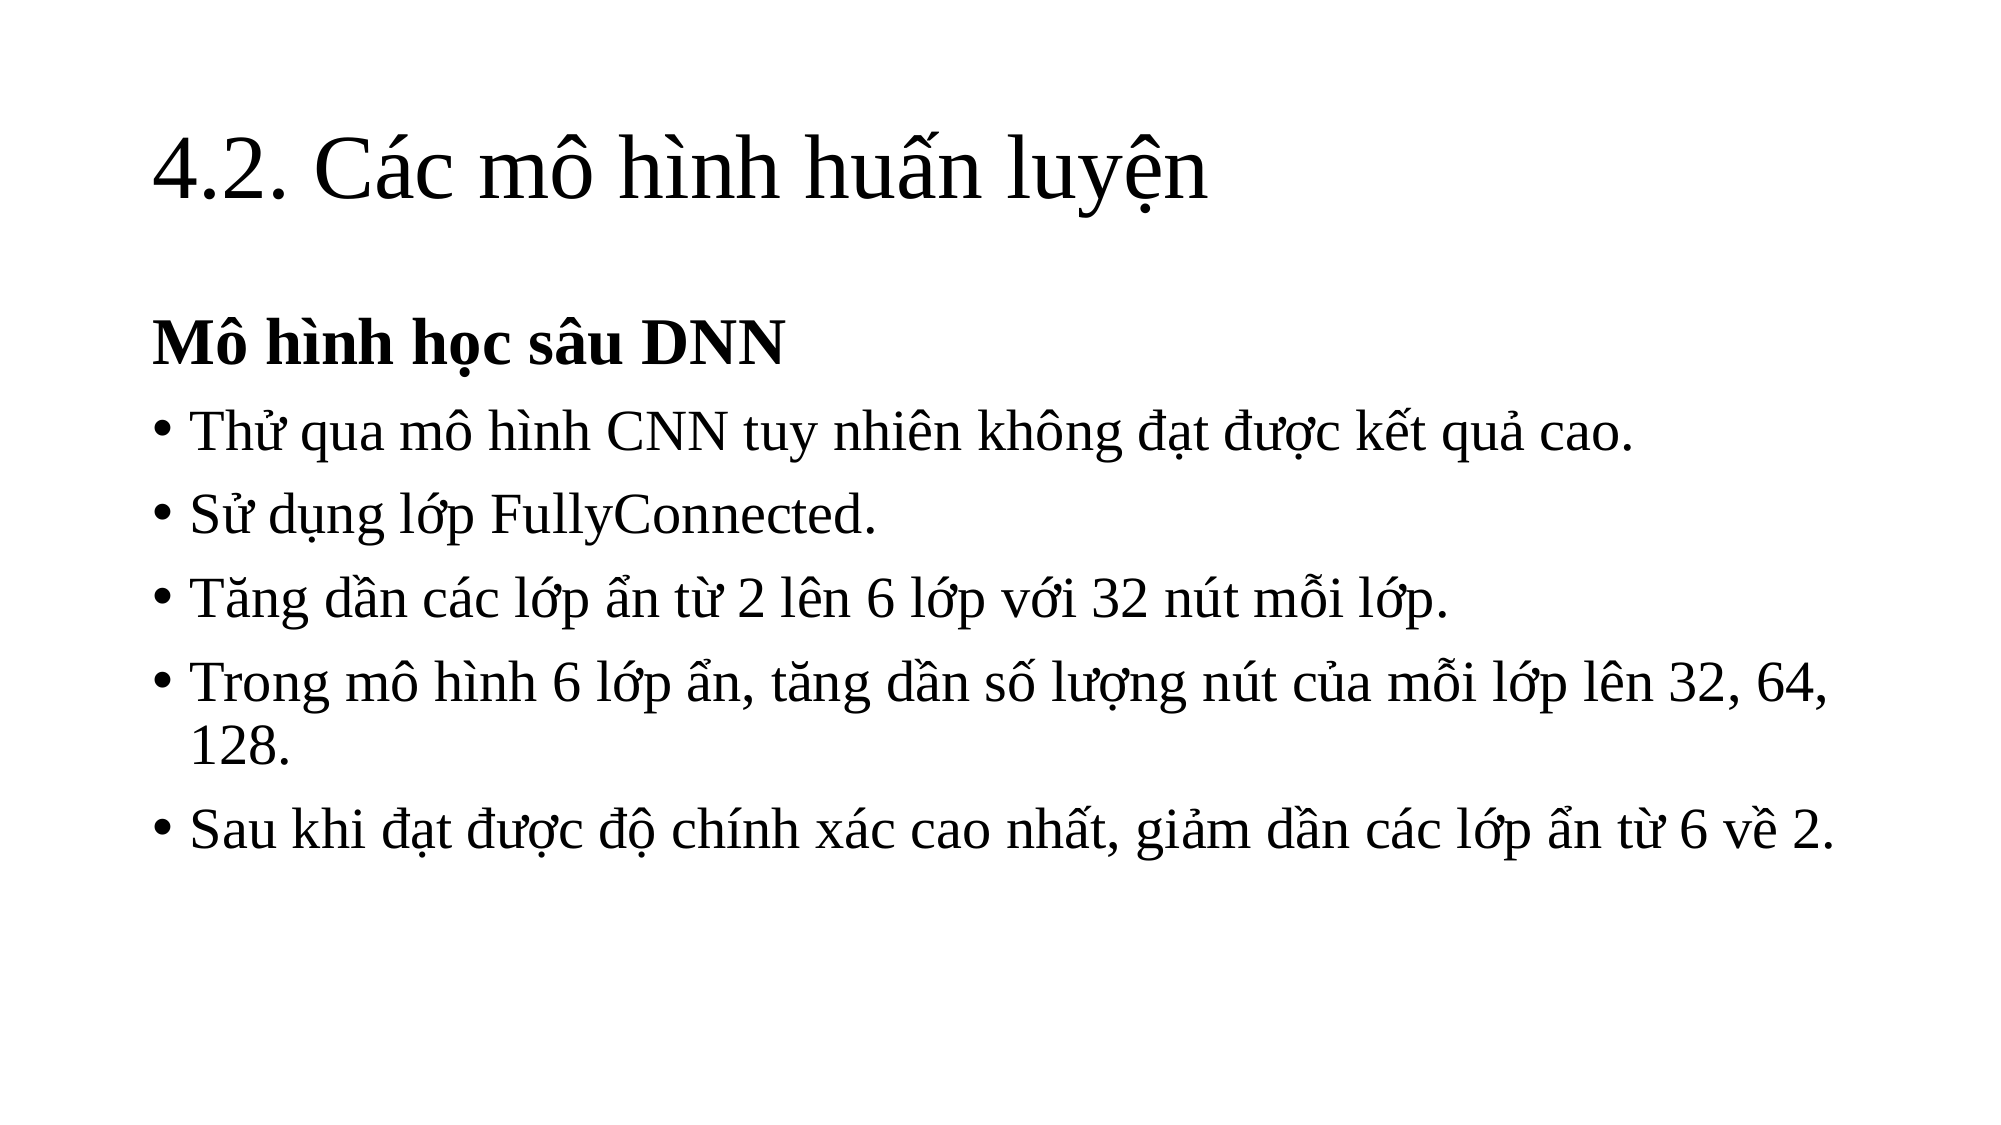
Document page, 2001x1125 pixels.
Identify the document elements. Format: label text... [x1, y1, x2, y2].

list Mô hình học sâu DNN Thử qua mô hình CNN tuy nhiên không đạt được kết quả cao. Sử dụng lớp FullyConnected. Tăng dần các lớp ẩn từ 2 lên 6 lớp với 32 nút mỗi lớp. Trong mô hình 6 lớp ẩn, tăng dần số lượng nút của mỗi lớp lên 32, 64, 128. Sau khi đạt được độ chính xác cao nhất, giảm dần các lớp ẩn từ 6 về 2. [137, 299, 1863, 1014]
title 4.2. Các mô hình huấn luyện [137, 59, 1863, 278]
